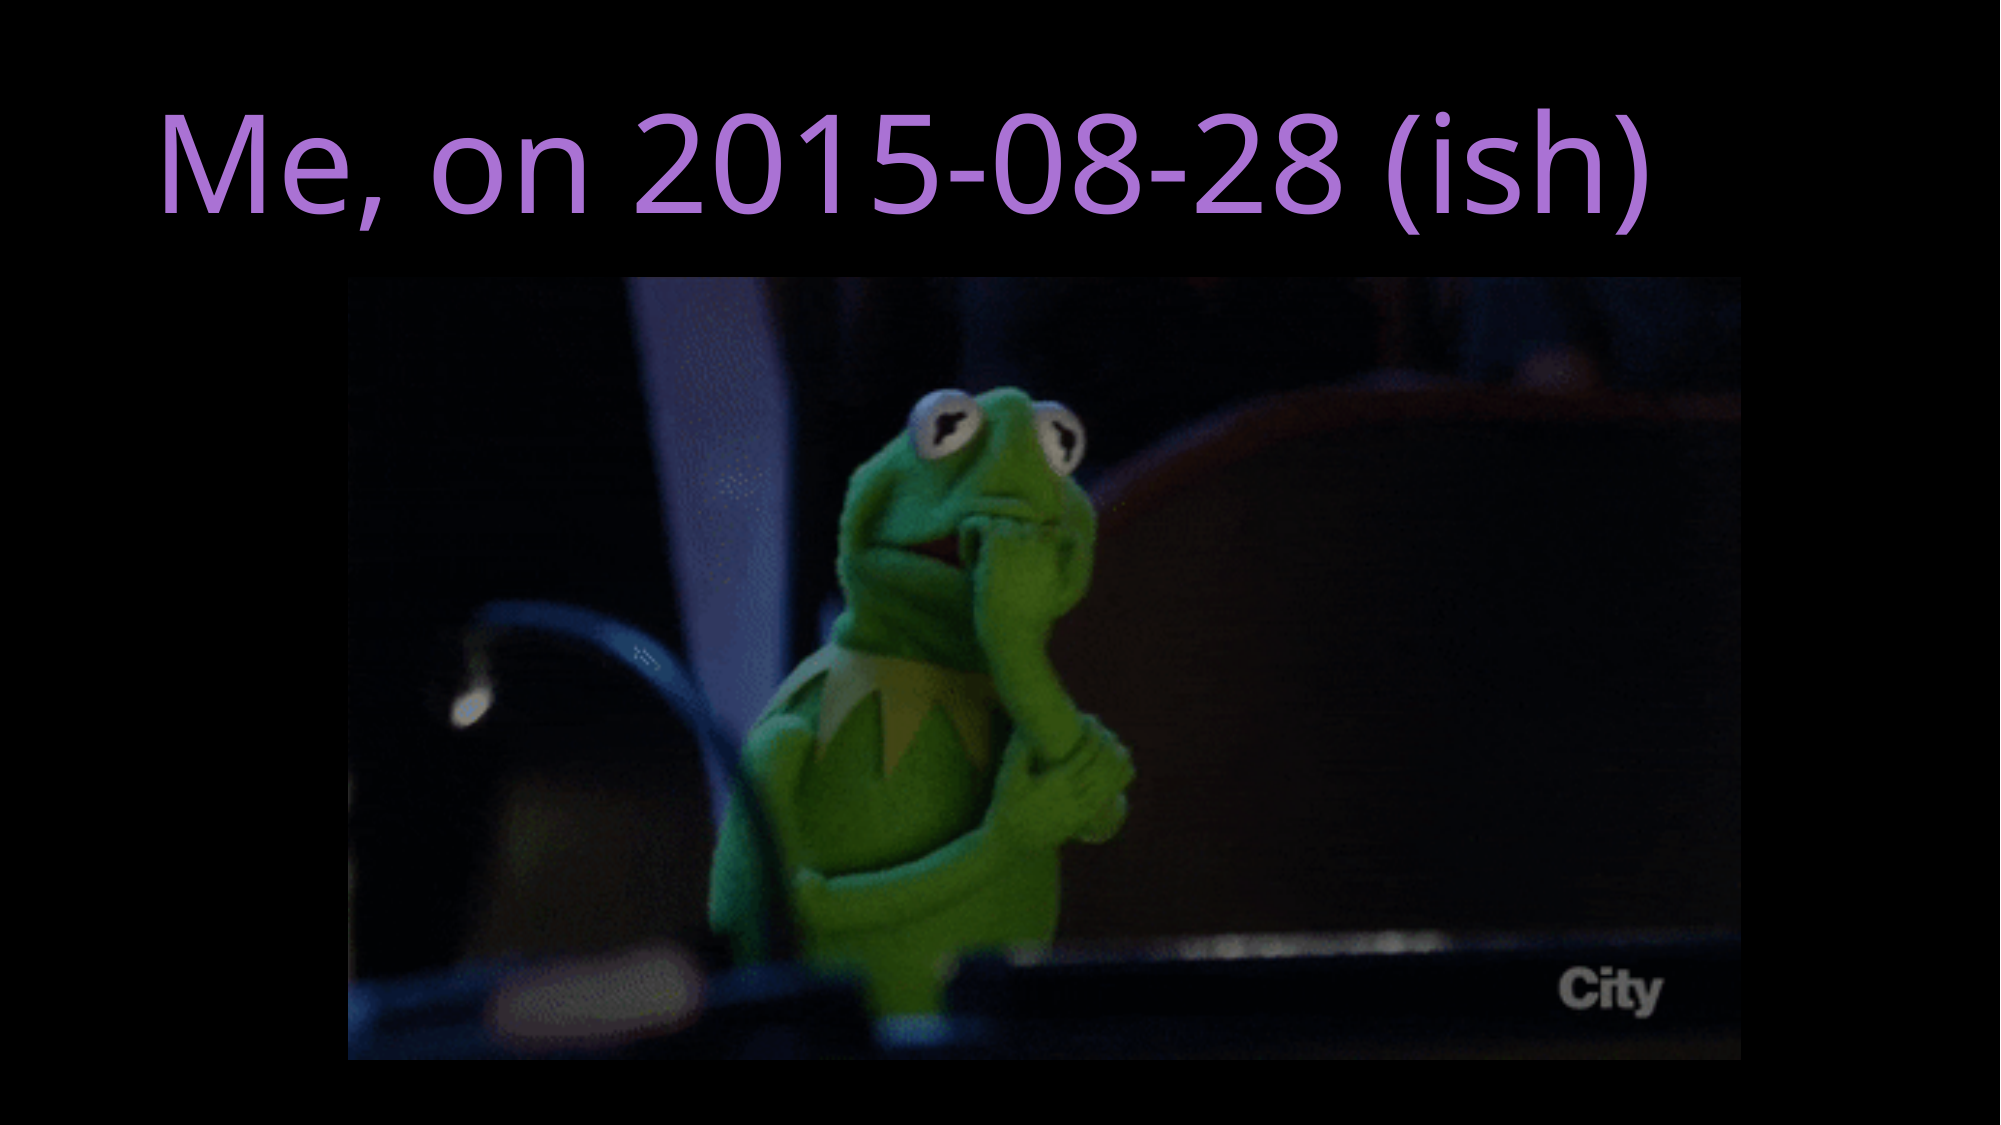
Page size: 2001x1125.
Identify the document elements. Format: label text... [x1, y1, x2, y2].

picture [348, 277, 1741, 1060]
title Me, on 2015-08-28 (ish) [137, 59, 1863, 278]
